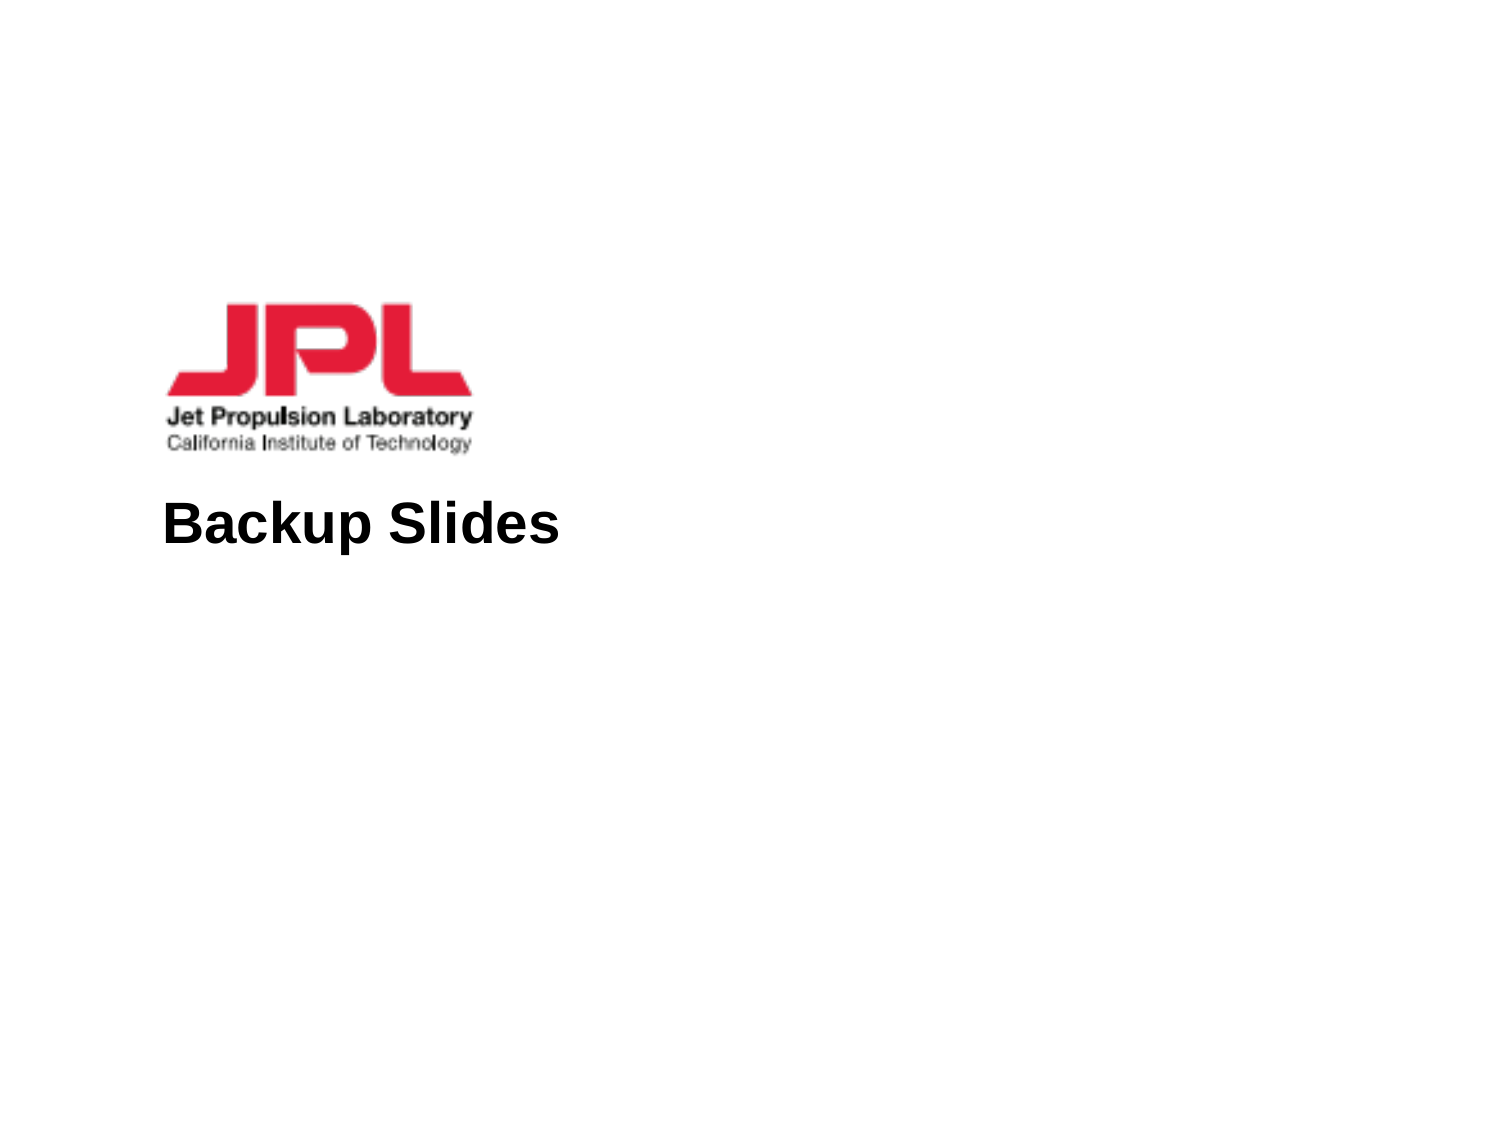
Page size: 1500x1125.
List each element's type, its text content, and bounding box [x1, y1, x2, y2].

list Backup Slides [147, 478, 1383, 549]
